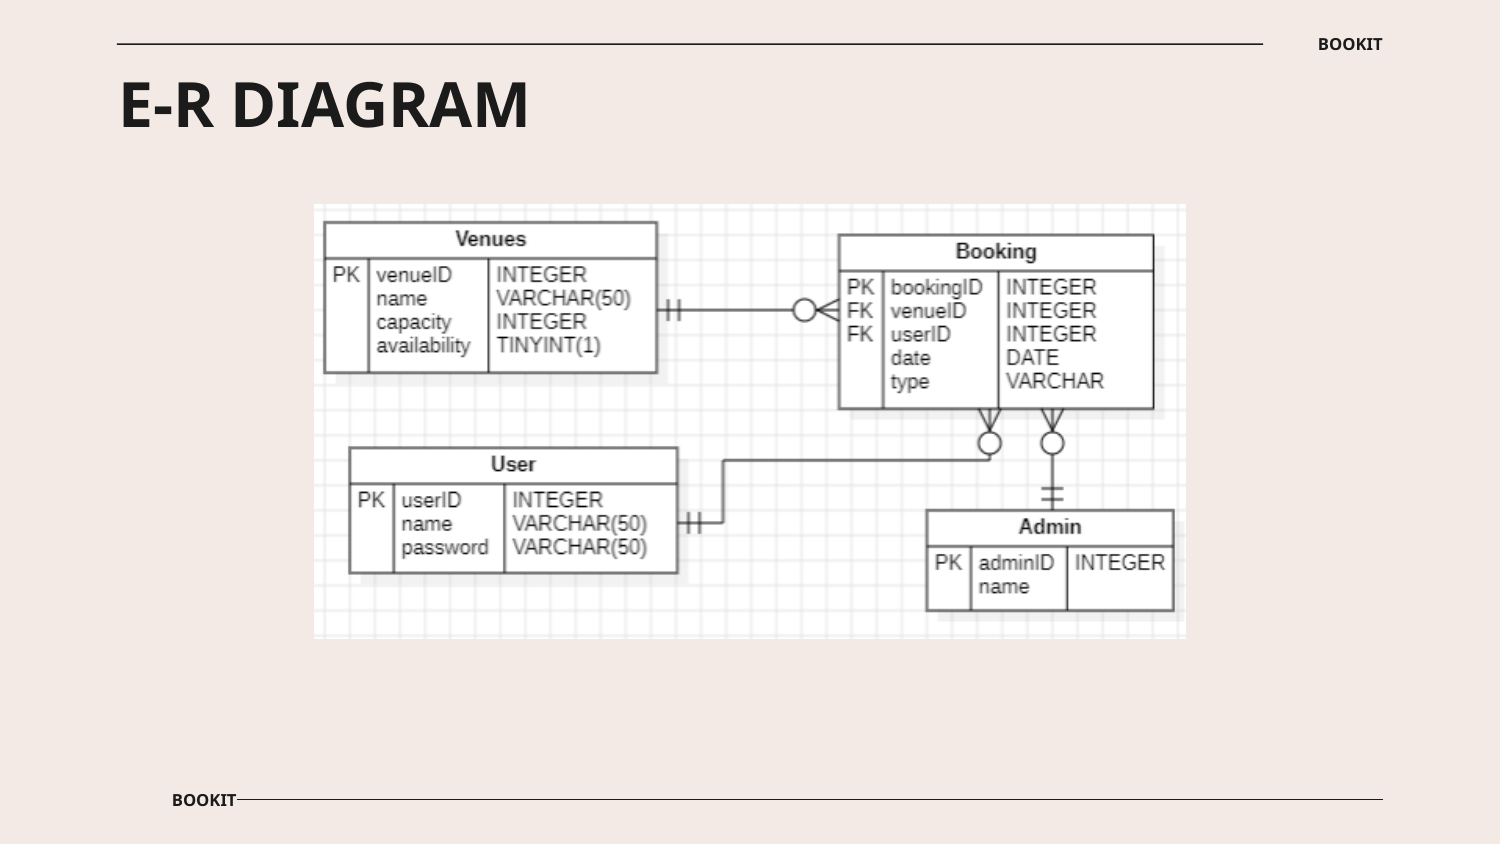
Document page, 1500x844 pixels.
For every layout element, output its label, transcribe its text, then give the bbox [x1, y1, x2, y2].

title BOOKIT [116, 787, 237, 812]
picture [314, 204, 1186, 640]
title E-R DIAGRAM [118, 64, 1382, 140]
title BOOKIT [1263, 32, 1383, 56]
